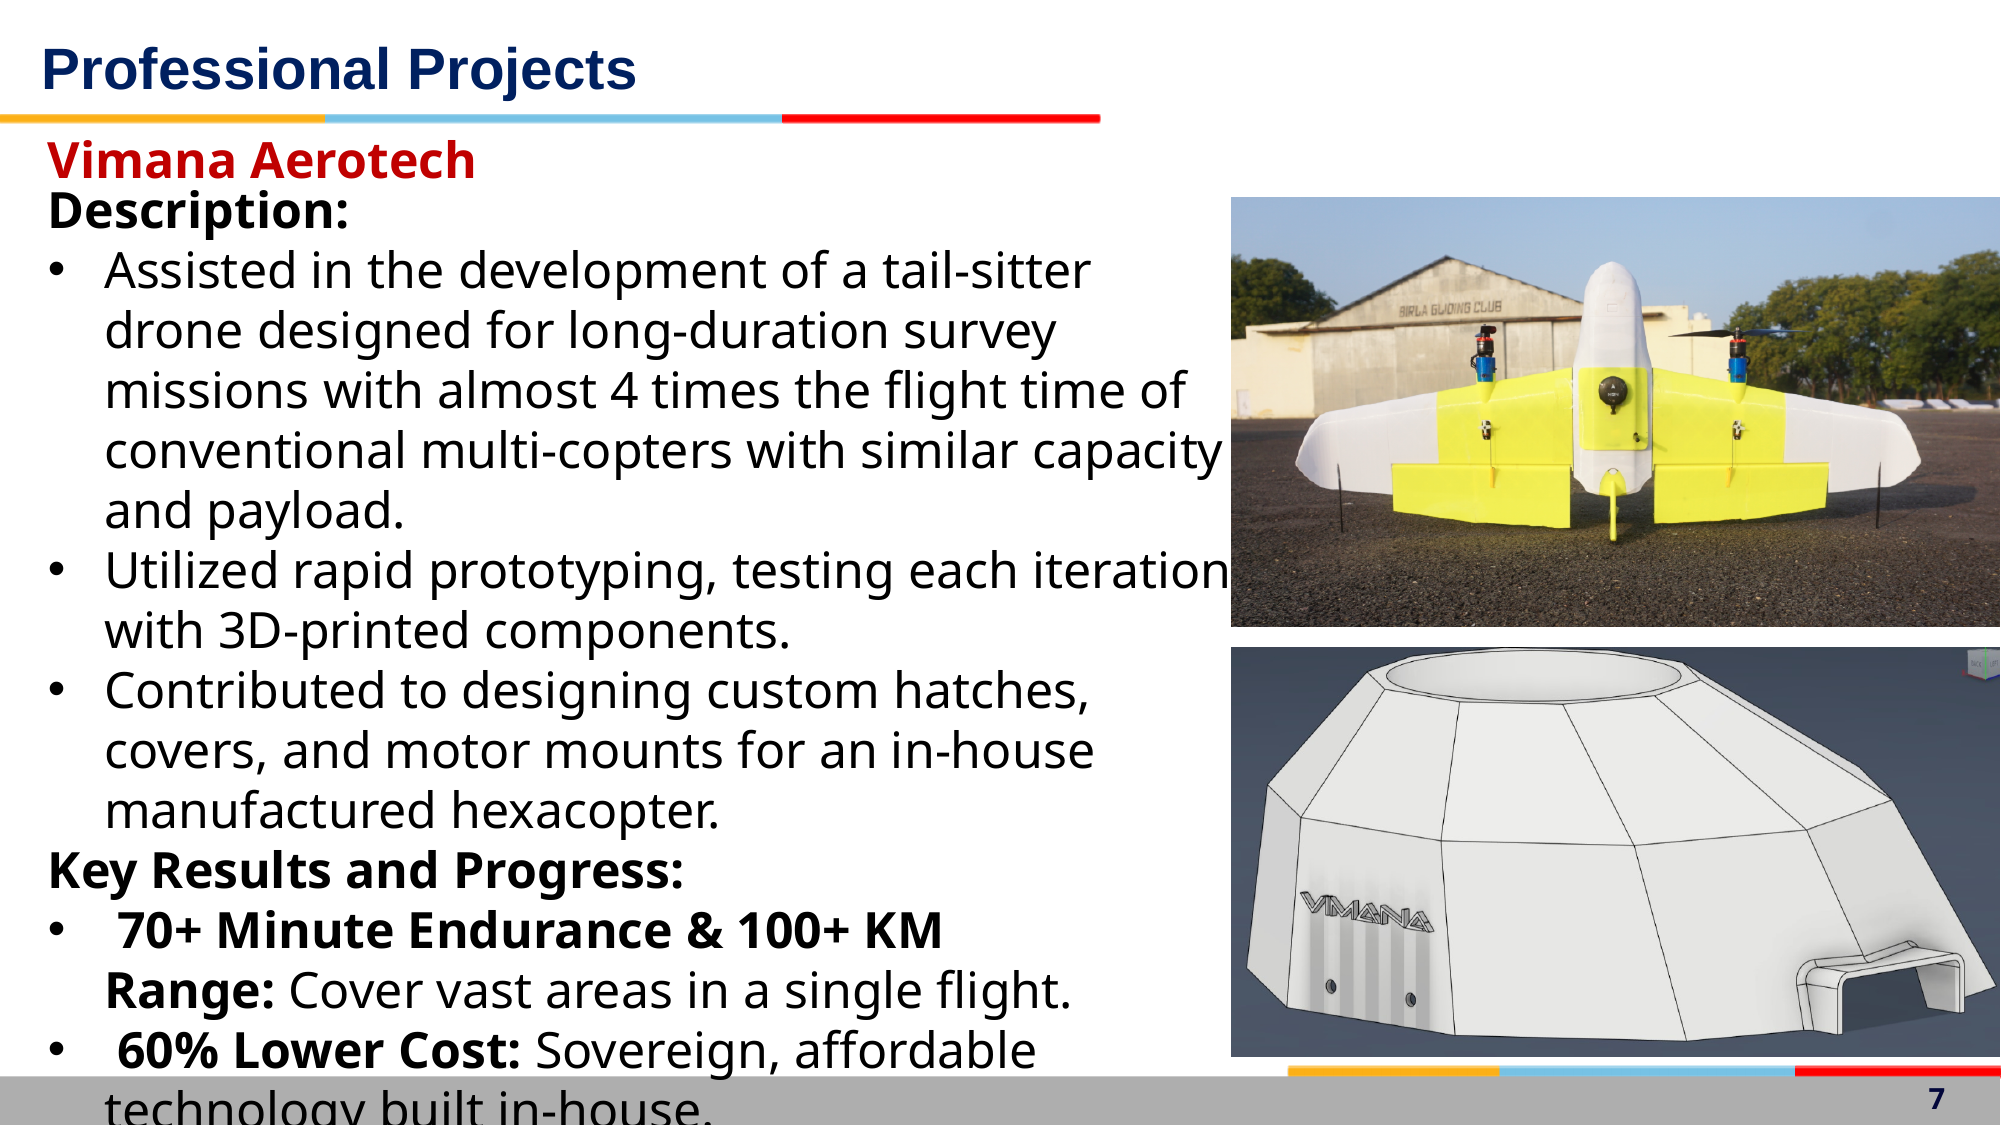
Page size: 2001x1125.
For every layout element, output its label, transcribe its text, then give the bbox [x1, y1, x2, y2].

text_box Description: Assisted in the development of a tail-sitter drone designed for long-duration survey missions with almost 4 times the flight time of conventional multi-copters with similar capacity and payload. Utilized rapid prototyping, testing each iteration with 3D-printed components. Contributed to designing custom hatches, covers, and motor mounts for an in-house manufactured hexacopter. Key Results and Progress: 70+ Minute Endurance & 100+ KM Range: Cover vast areas in a single flight. 60% Lower Cost: Sovereign, affordable technology built in-house. [33, 170, 1259, 1060]
text_box Vimana Aerotech [33, 121, 1314, 195]
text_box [0, 1063, 2000, 1125]
picture [0, 114, 1105, 129]
picture [1231, 196, 2000, 628]
title Professional Projects [27, 18, 1151, 121]
picture [1231, 647, 2000, 1057]
